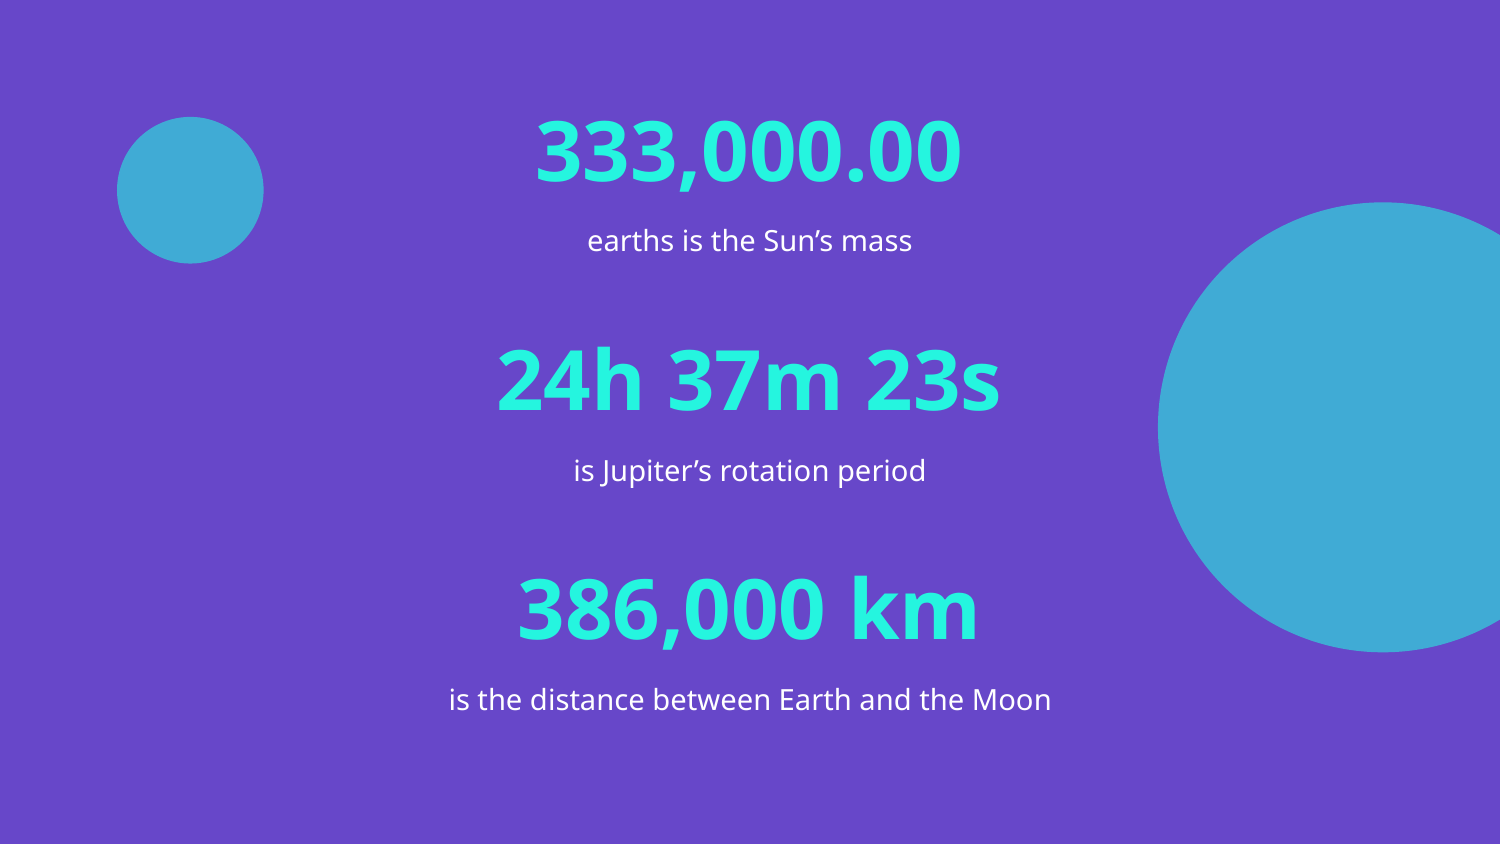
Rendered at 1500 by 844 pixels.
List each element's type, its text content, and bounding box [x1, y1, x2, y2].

title 386,000 km [406, 562, 1093, 651]
title 333,000.00 [406, 103, 1093, 192]
subtitle earths is the Sun’s mass [406, 193, 1094, 282]
subtitle is the distance between Earth and the Moon [406, 652, 1094, 740]
subtitle is Jupiter’s rotation period [406, 422, 1094, 511]
title 24h 37m 23s [406, 333, 1093, 421]
